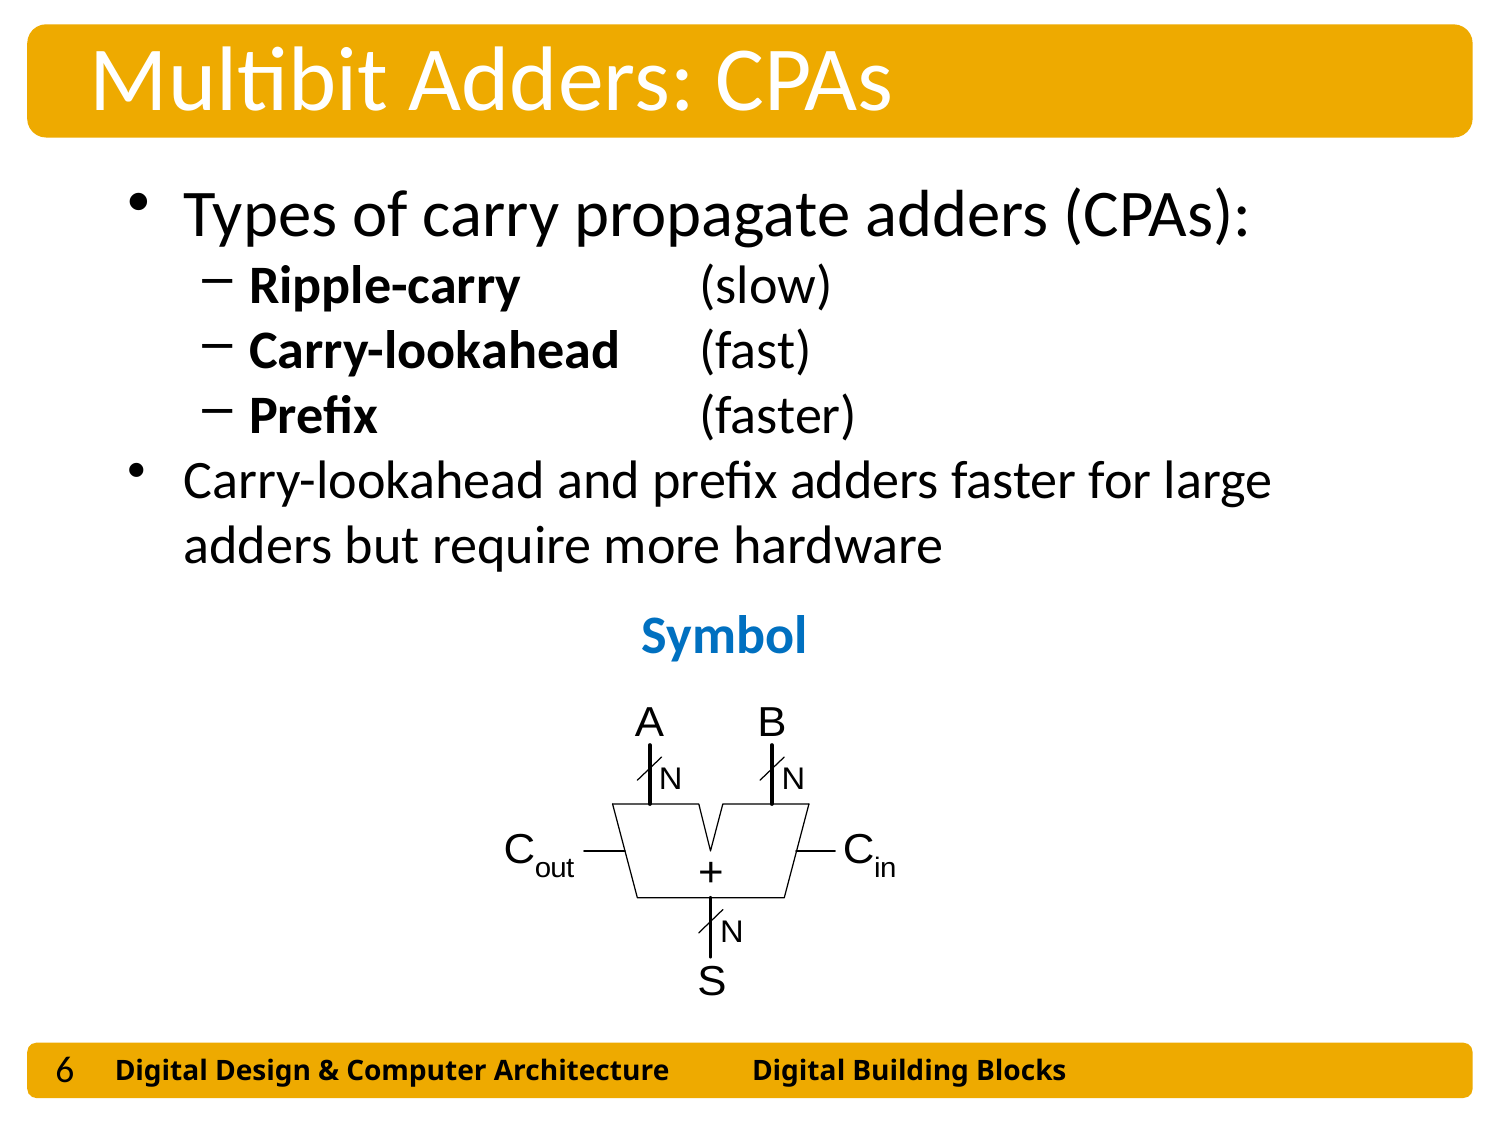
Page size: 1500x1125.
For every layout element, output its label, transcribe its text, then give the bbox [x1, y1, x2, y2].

slide_number 6 [40, 1037, 164, 1096]
text_box Types of carry propagate adders (CPAs): Ripple-carry (slow) Carry-lookahead (fast) Prefix (faster) Carry-lookahead and prefix adders faster for large adders but require more hardware Symbol [112, 162, 1438, 1013]
text_box Multibit Adders: CPAs [75, 11, 1375, 136]
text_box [474, 687, 926, 1017]
